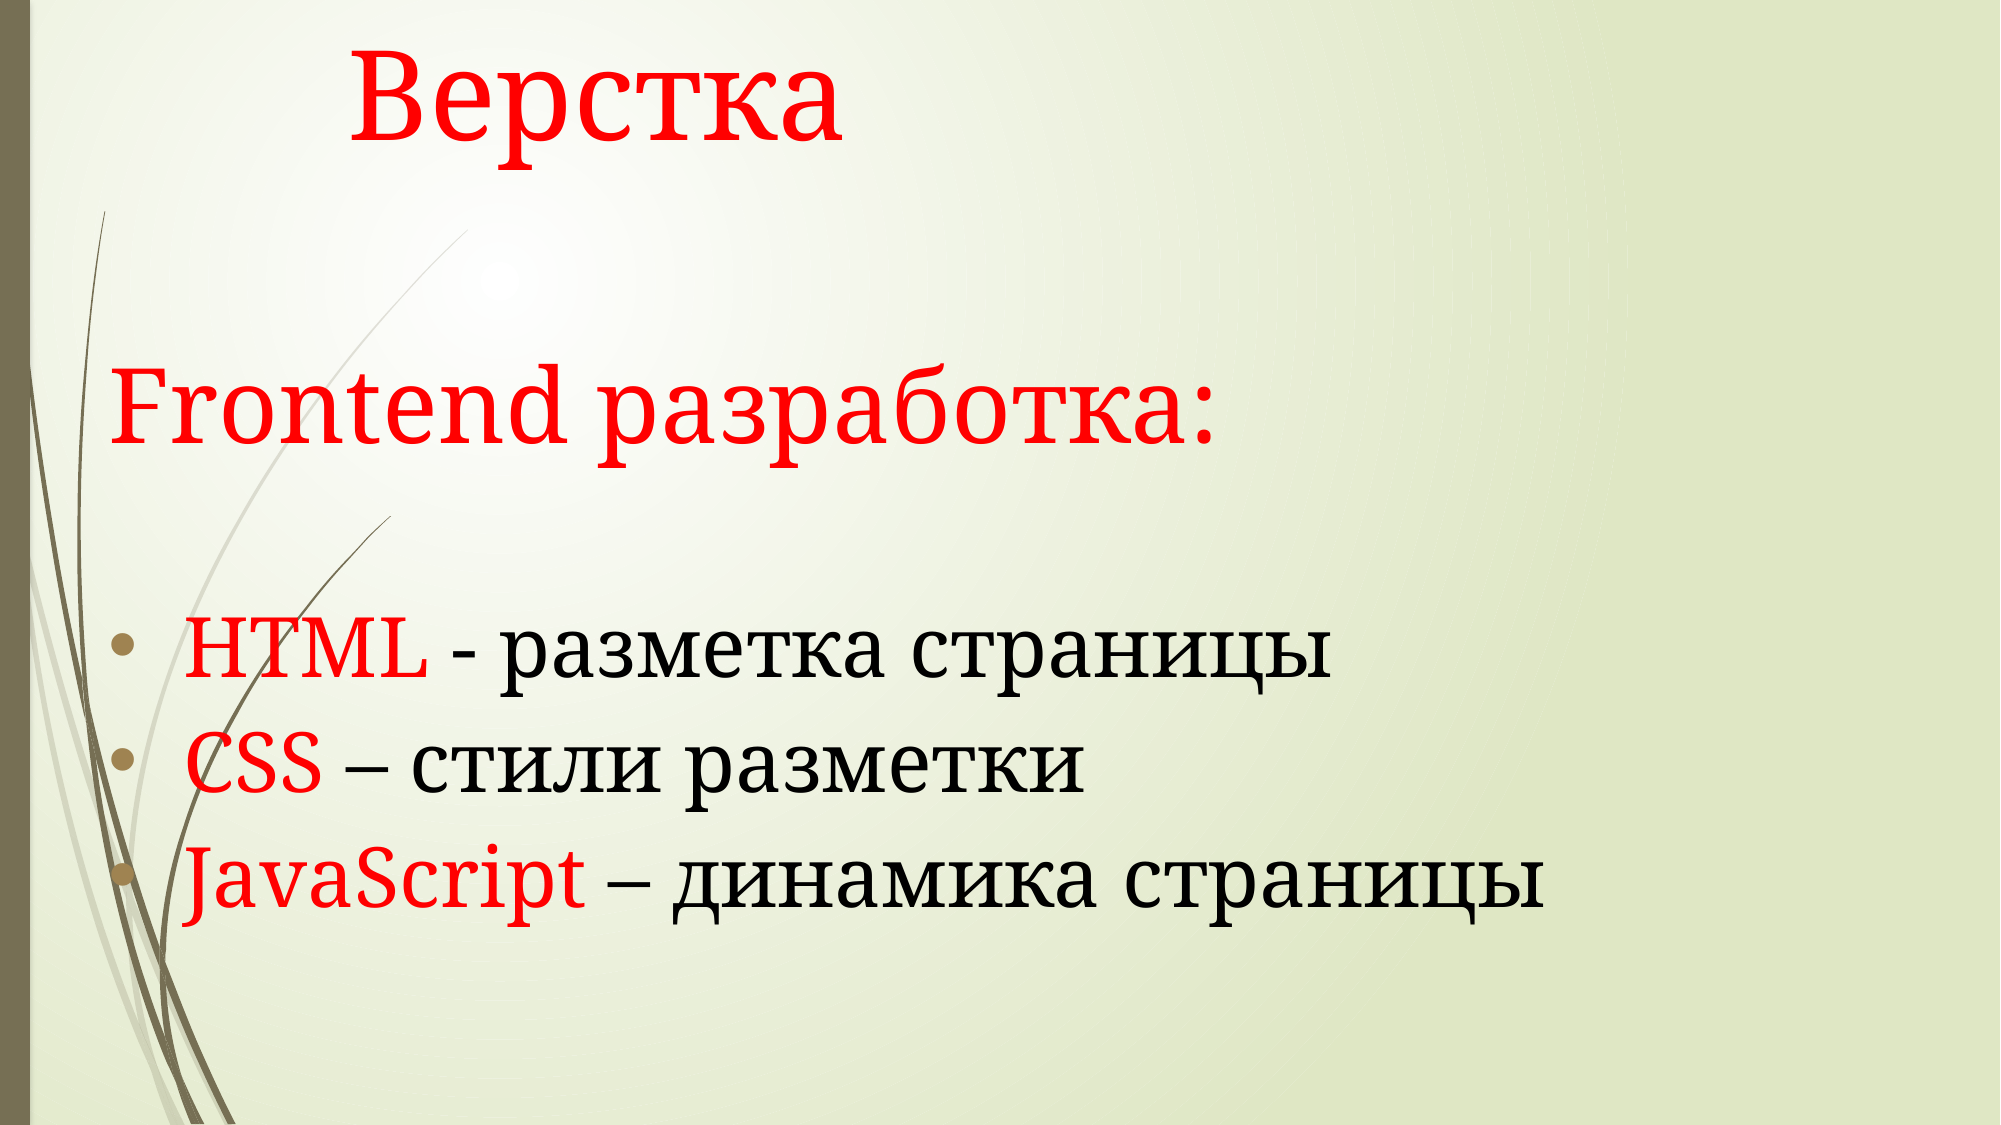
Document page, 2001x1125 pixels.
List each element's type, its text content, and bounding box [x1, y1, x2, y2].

text_box Верстка [332, 0, 1748, 237]
list Frontend разработка: HTML - разметка страницы CSS – стили разметки JavaScript – динамика страницы [68, 305, 1932, 1053]
text_box [12, 1052, 290, 1105]
